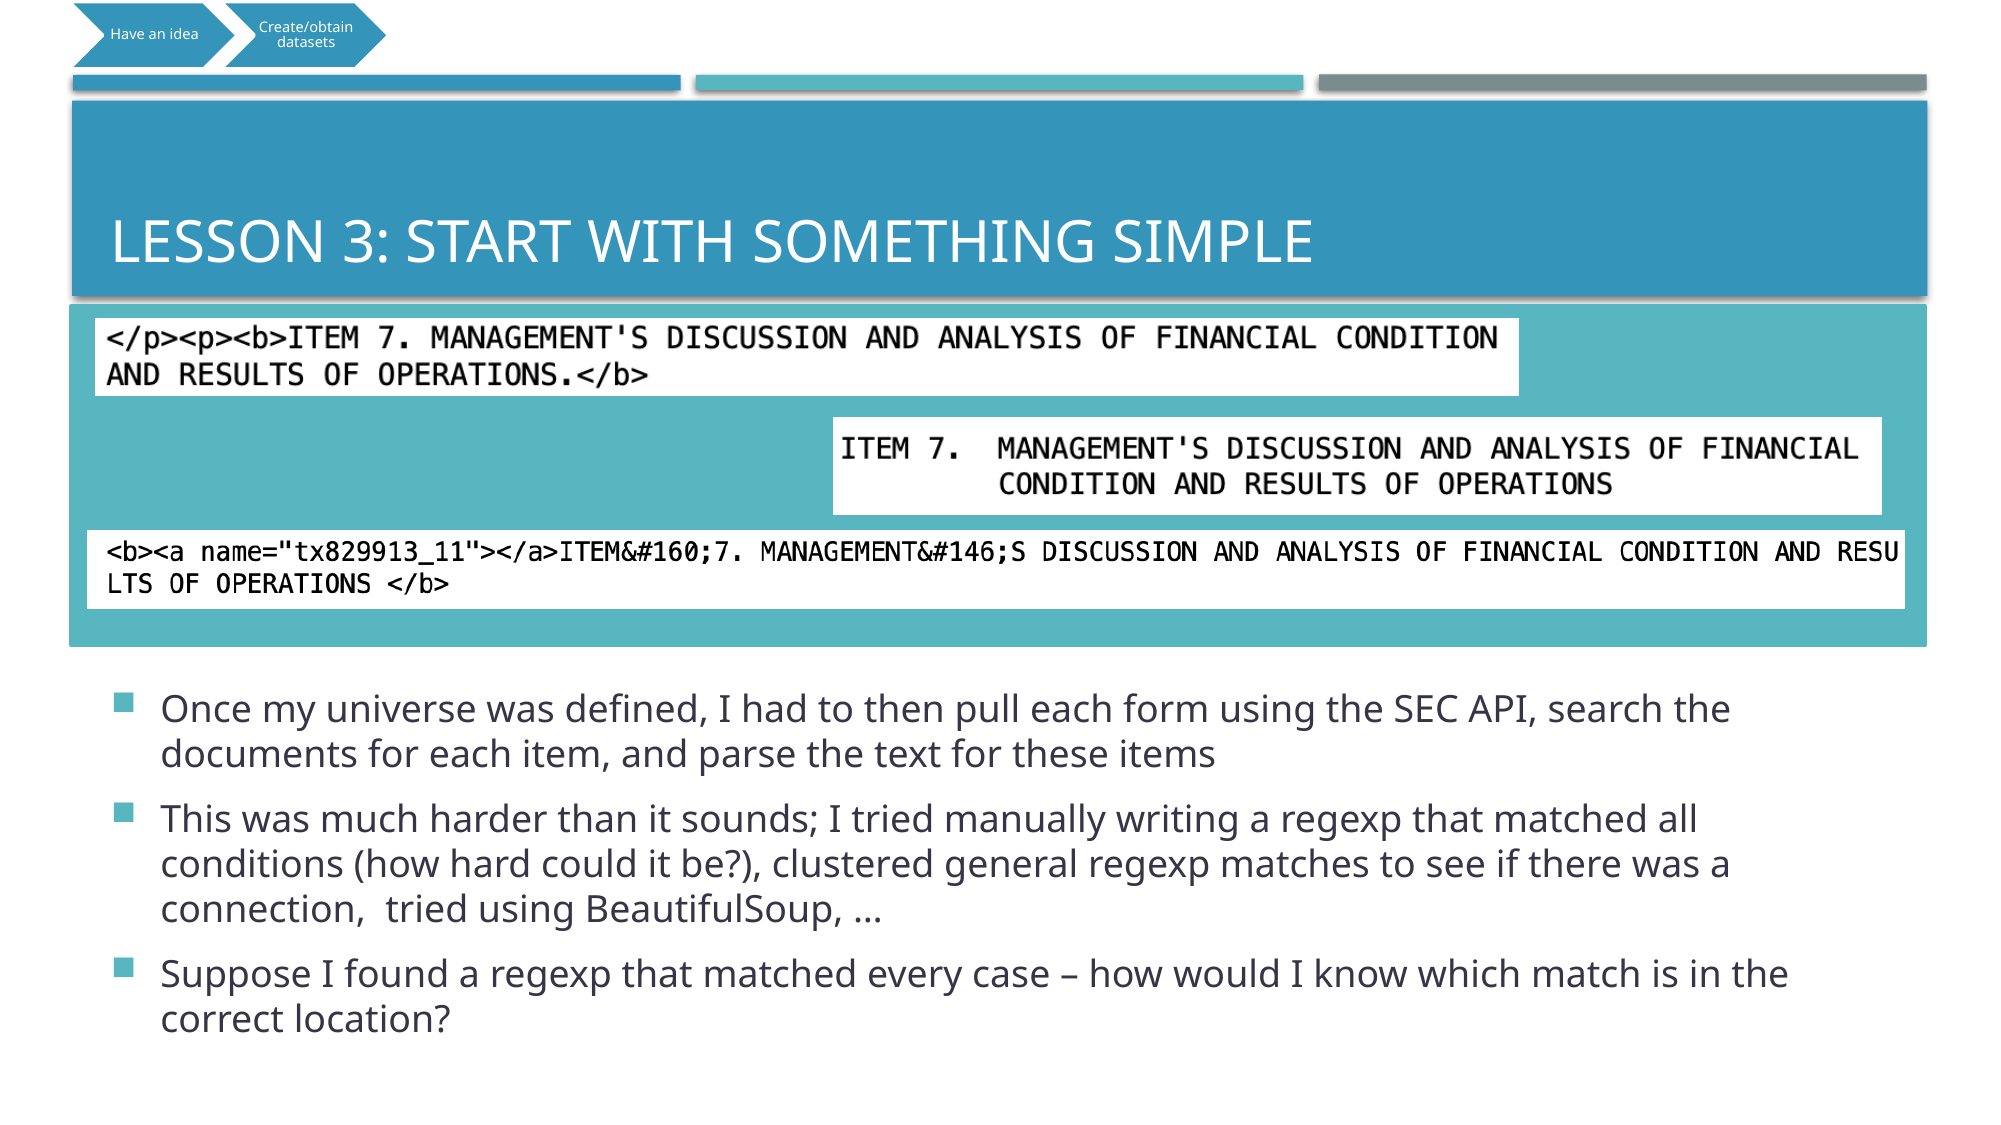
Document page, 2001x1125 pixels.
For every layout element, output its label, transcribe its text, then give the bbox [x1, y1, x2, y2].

text_box [69, 304, 1927, 647]
picture [94, 317, 1520, 396]
picture [87, 530, 1906, 609]
title Lesson 3: start with something simple [95, 115, 1905, 282]
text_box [68, 1, 390, 70]
picture [832, 416, 1882, 516]
list Once my universe was defined, I had to then pull each form using the SEC API, search the documents for each item, and parse the text for these items This was much harder than it sounds; I tried manually writing a regexp that matched all conditions (how hard could it be?), clustered general regexp matches to see if there was a connection, tried using BeautifulSoup, … Suppose I found a regexp that matched every case – how would I know which match is in the correct location? [95, 677, 1905, 1064]
